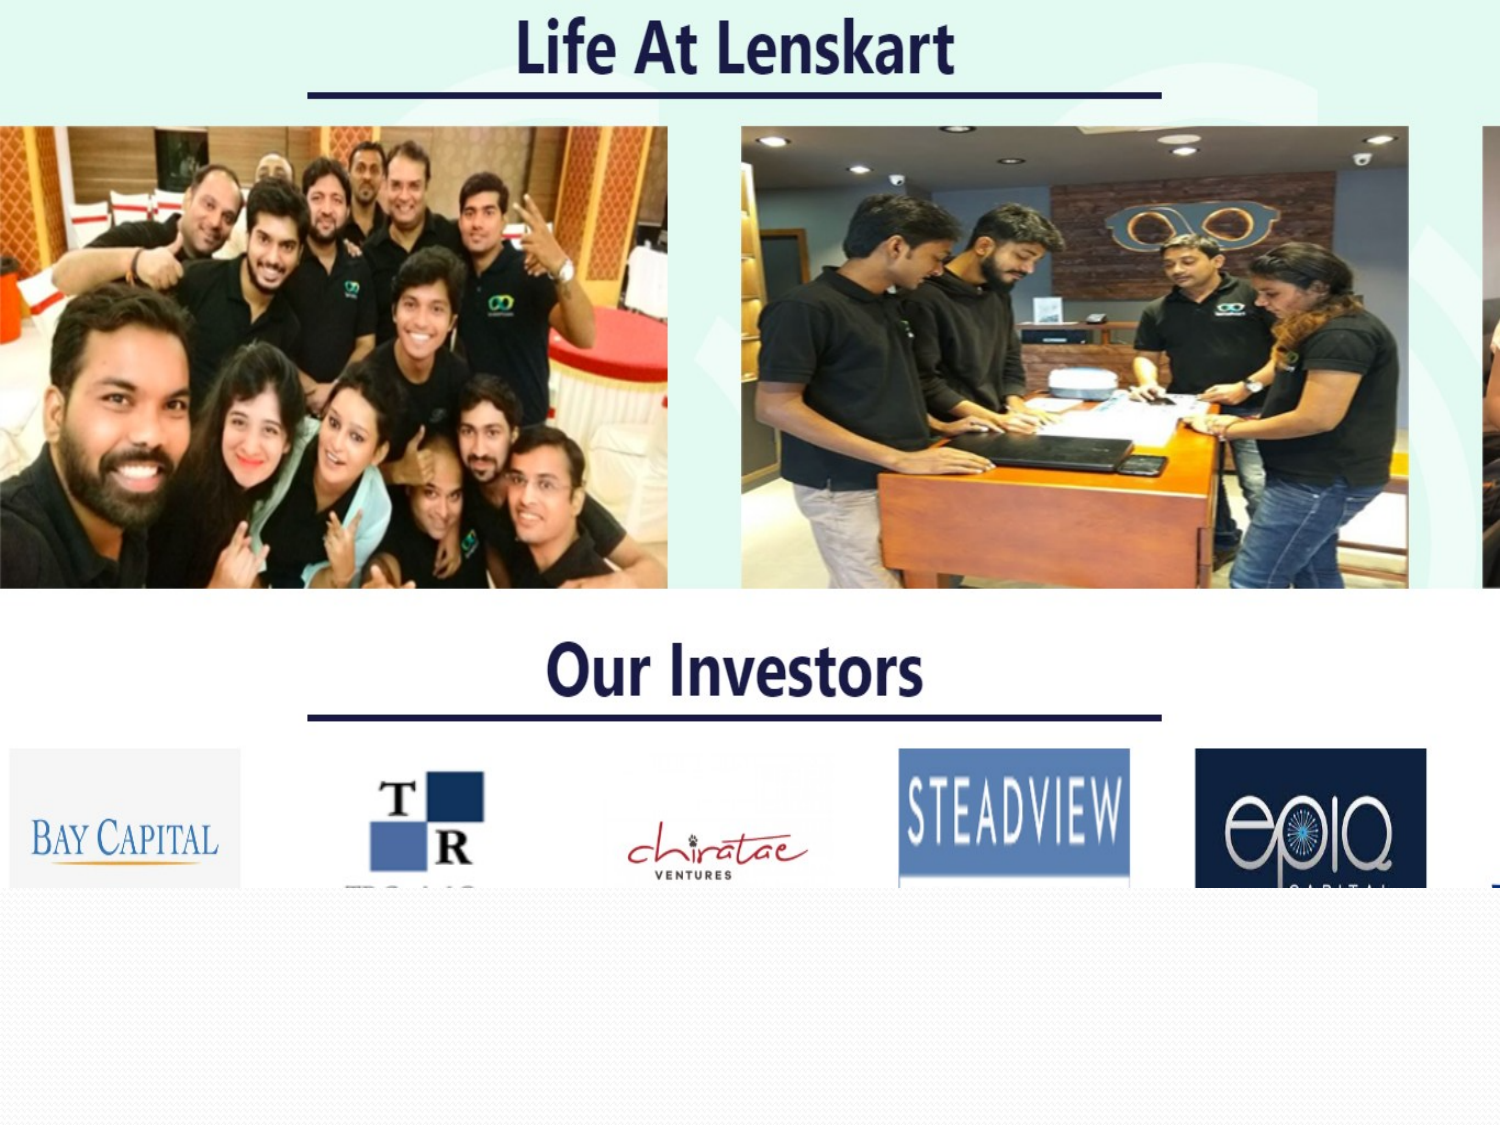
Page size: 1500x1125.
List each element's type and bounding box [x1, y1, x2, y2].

picture [0, 0, 1500, 889]
